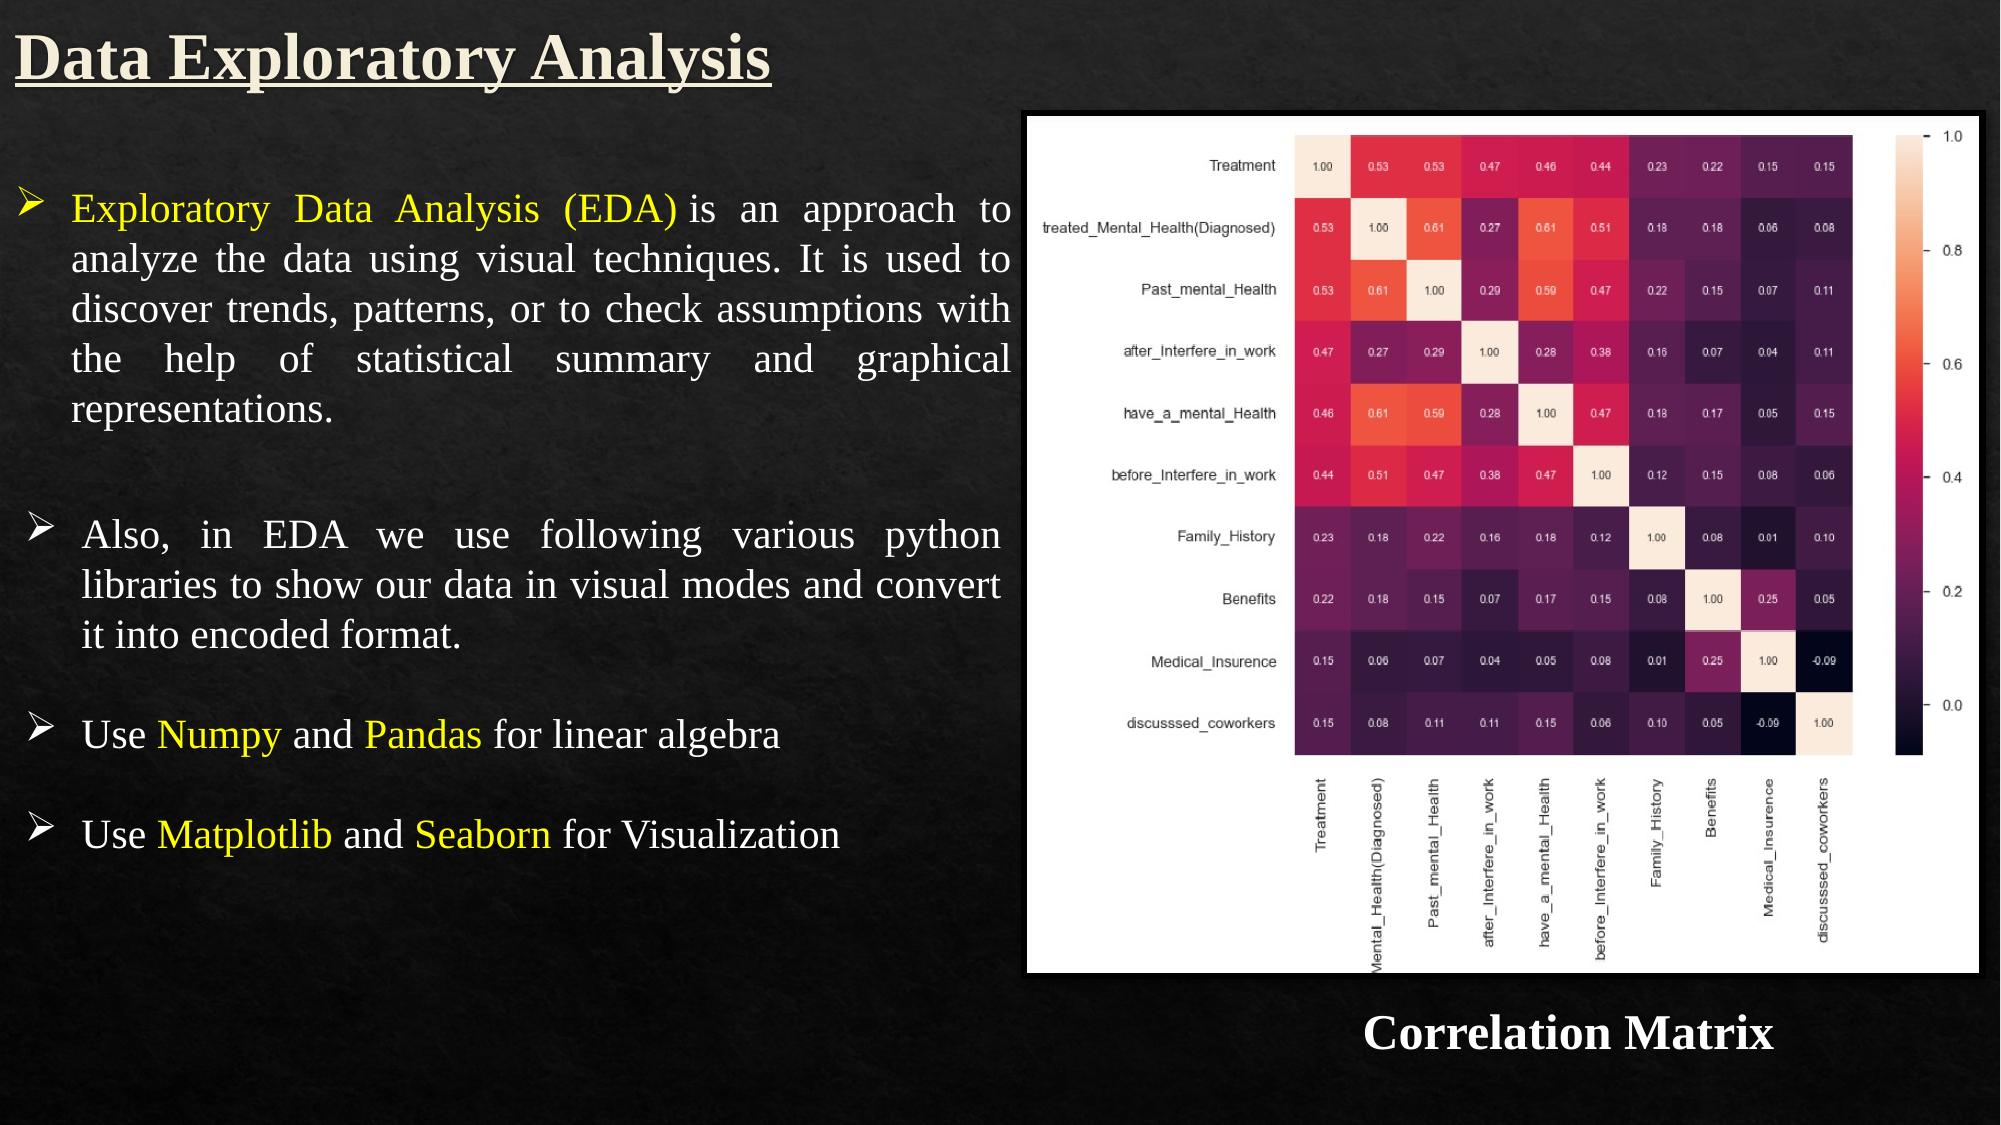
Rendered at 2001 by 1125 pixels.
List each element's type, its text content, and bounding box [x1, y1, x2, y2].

picture [1026, 115, 1980, 973]
title Data Exploratory Analysis [0, 0, 826, 116]
text_box Also, in EDA we use following various python libraries to show our data in visual modes and convert it into encoded format. Use Numpy and Pandas for linear algebra Use Matplotlib and Seaborn for Visualization [10, 499, 1017, 865]
text_box Correlation Matrix [1347, 992, 1857, 1068]
text_box Exploratory Data Analysis (EDA) is an approach to analyze the data using visual techniques. It is used to discover trends, patterns, or to check assumptions with the help of statistical summary and graphical representations. [0, 173, 1018, 439]
